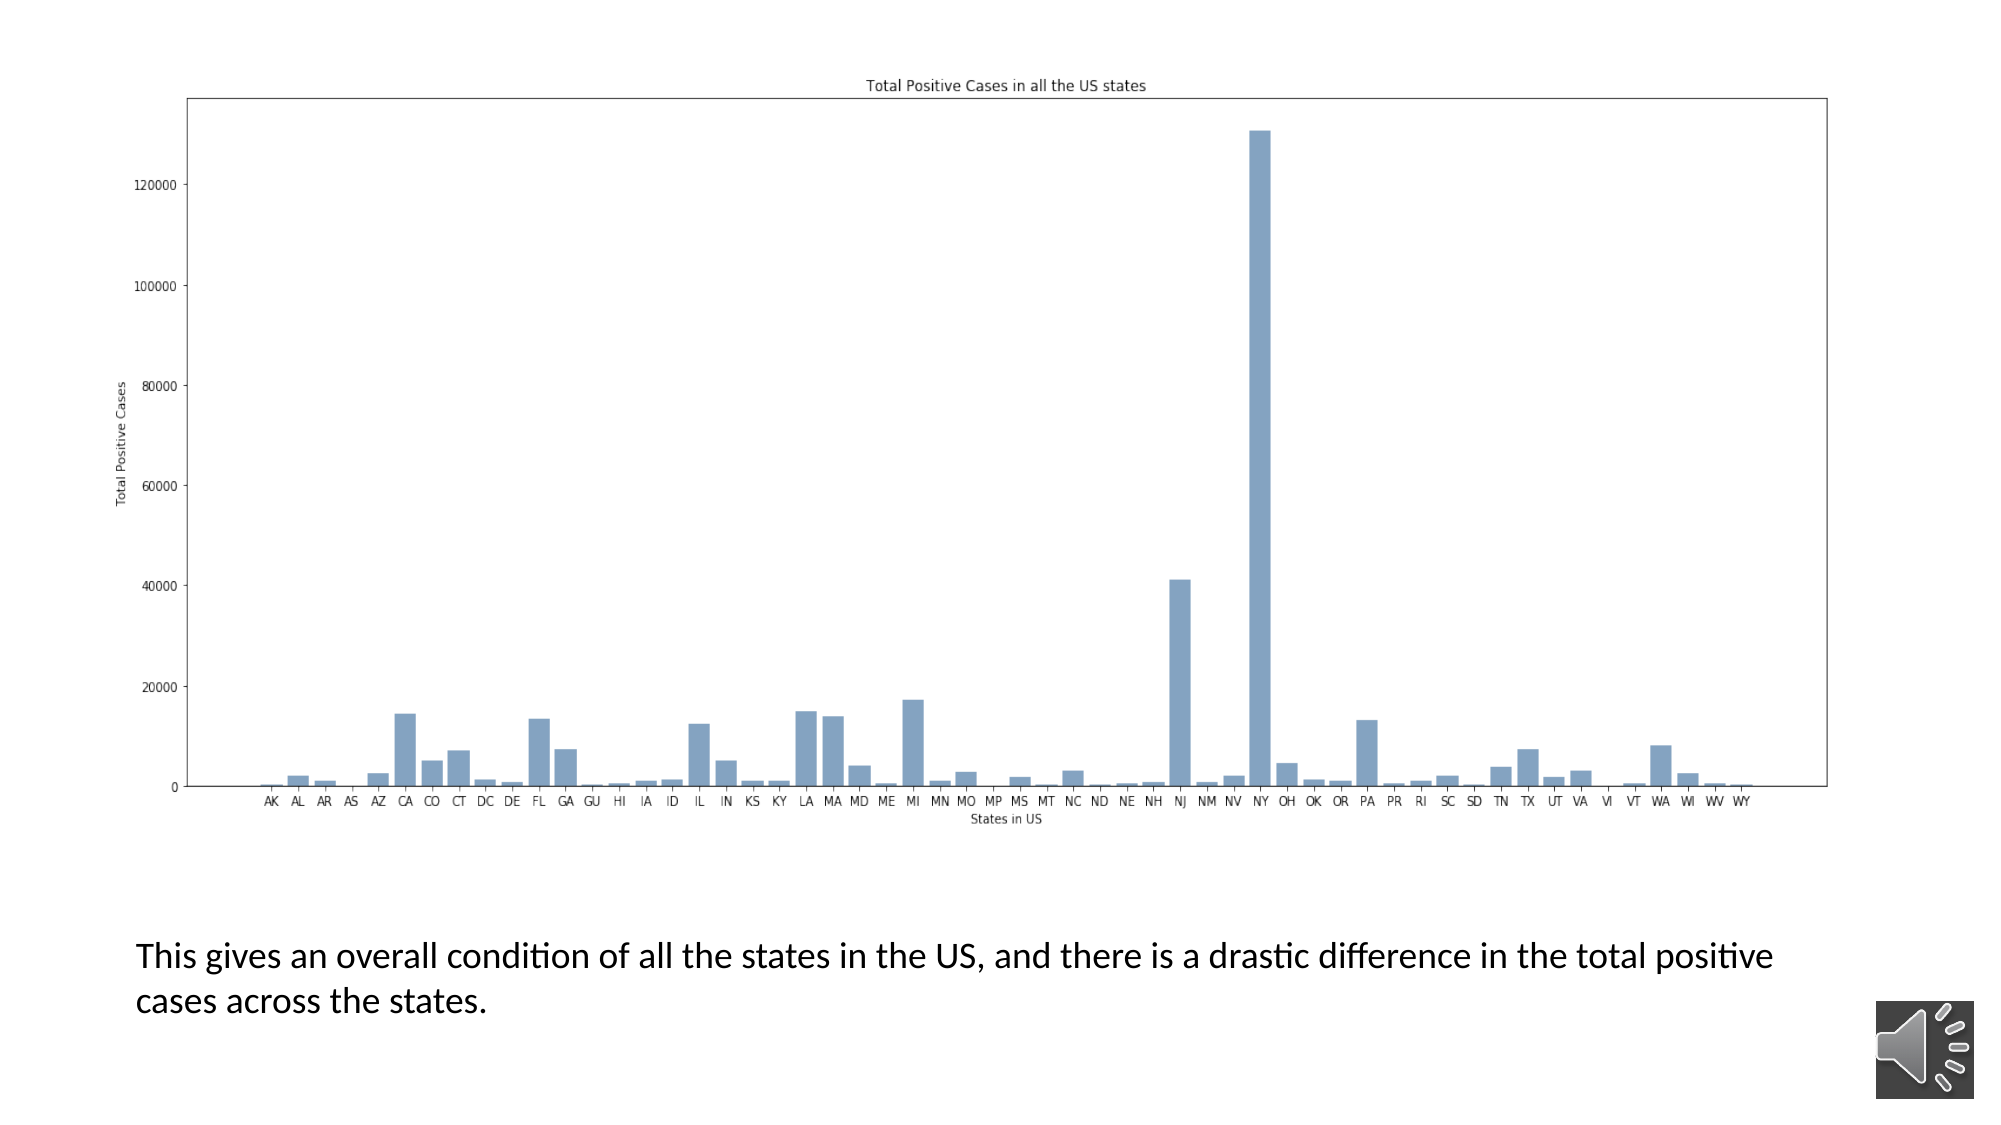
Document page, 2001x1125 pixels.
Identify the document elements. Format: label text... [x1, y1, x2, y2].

text_box This gives an overall condition of all the states in the US, and there is a drastic difference in the total positive cases across the states. [121, 923, 1840, 1029]
picture [1874, 999, 1975, 1100]
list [109, 71, 1835, 834]
